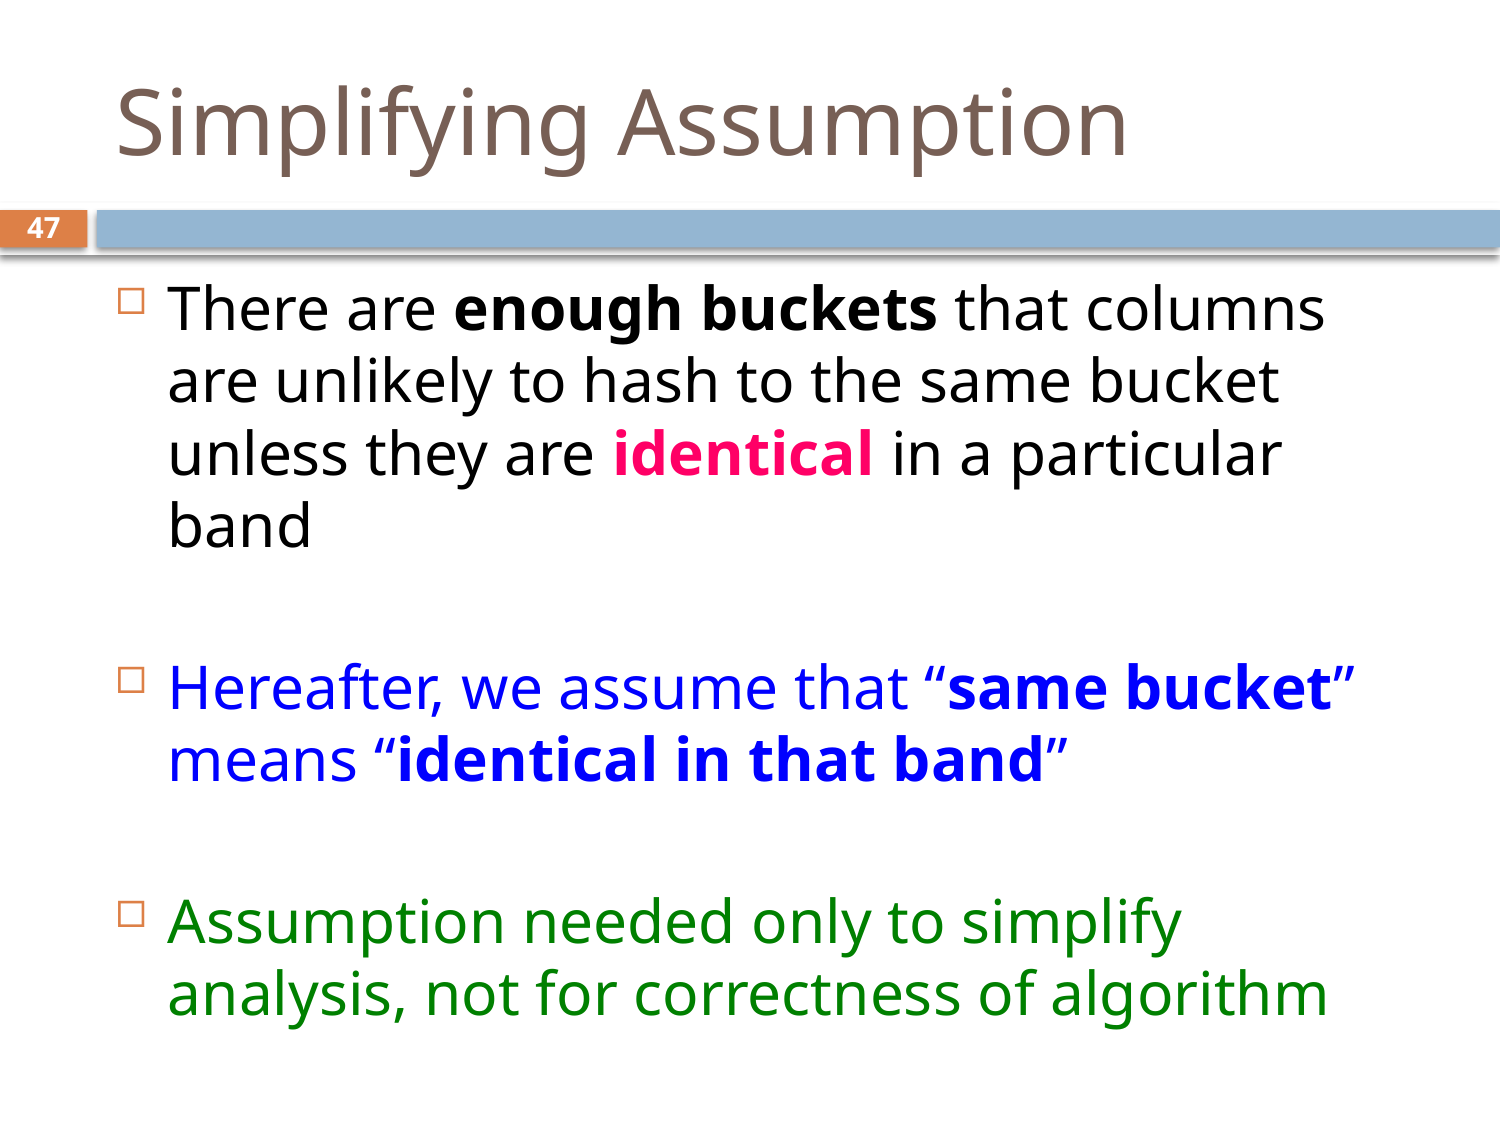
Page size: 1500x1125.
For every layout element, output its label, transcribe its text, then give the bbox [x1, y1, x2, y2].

title Simplifying Assumption [100, 37, 1438, 200]
list There are enough buckets that columns are unlikely to hash to the same bucket unless they are identical in a particular band Hereafter, we assume that “same bucket” means “identical in that band” Assumption needed only to simplify analysis, not for correctness of algorithm [100, 262, 1438, 1000]
slide_number 47 [0, 208, 88, 249]
